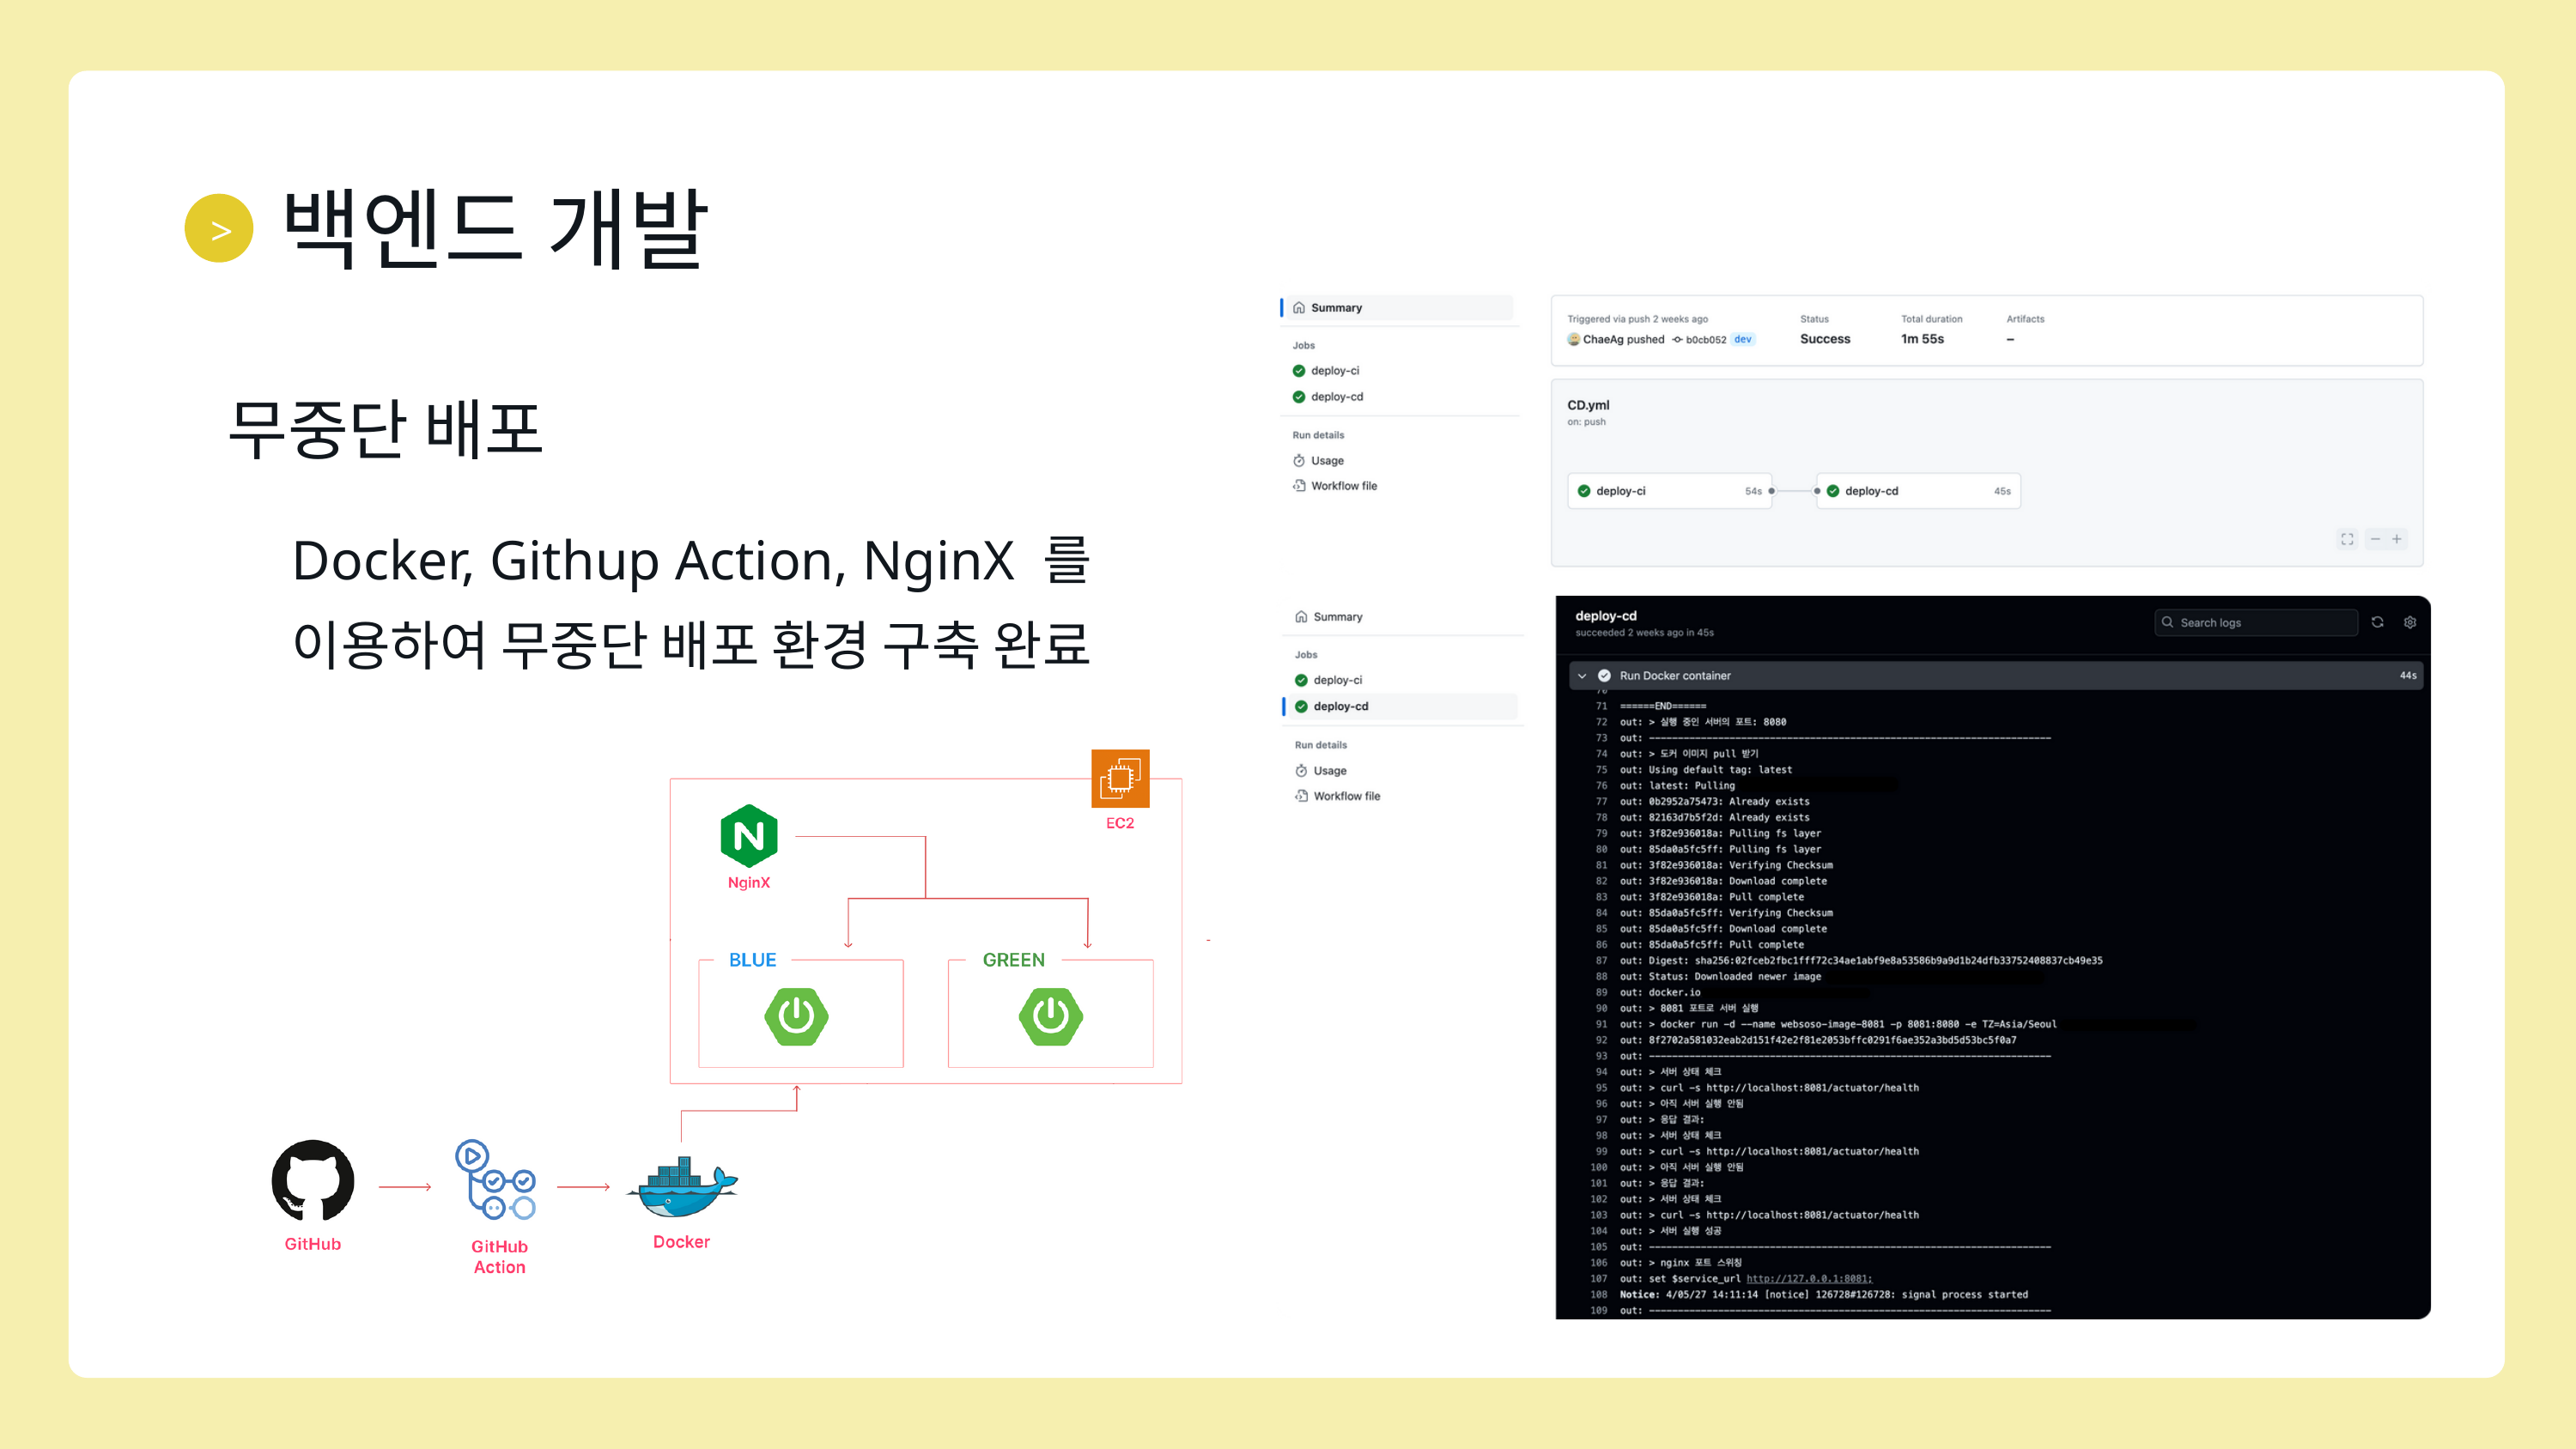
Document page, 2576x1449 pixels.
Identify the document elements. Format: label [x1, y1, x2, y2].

text_box [1214, 776, 1346, 1165]
text_box [184, 193, 254, 263]
text_box [227, 744, 1211, 1288]
text_box [68, 70, 2506, 1379]
